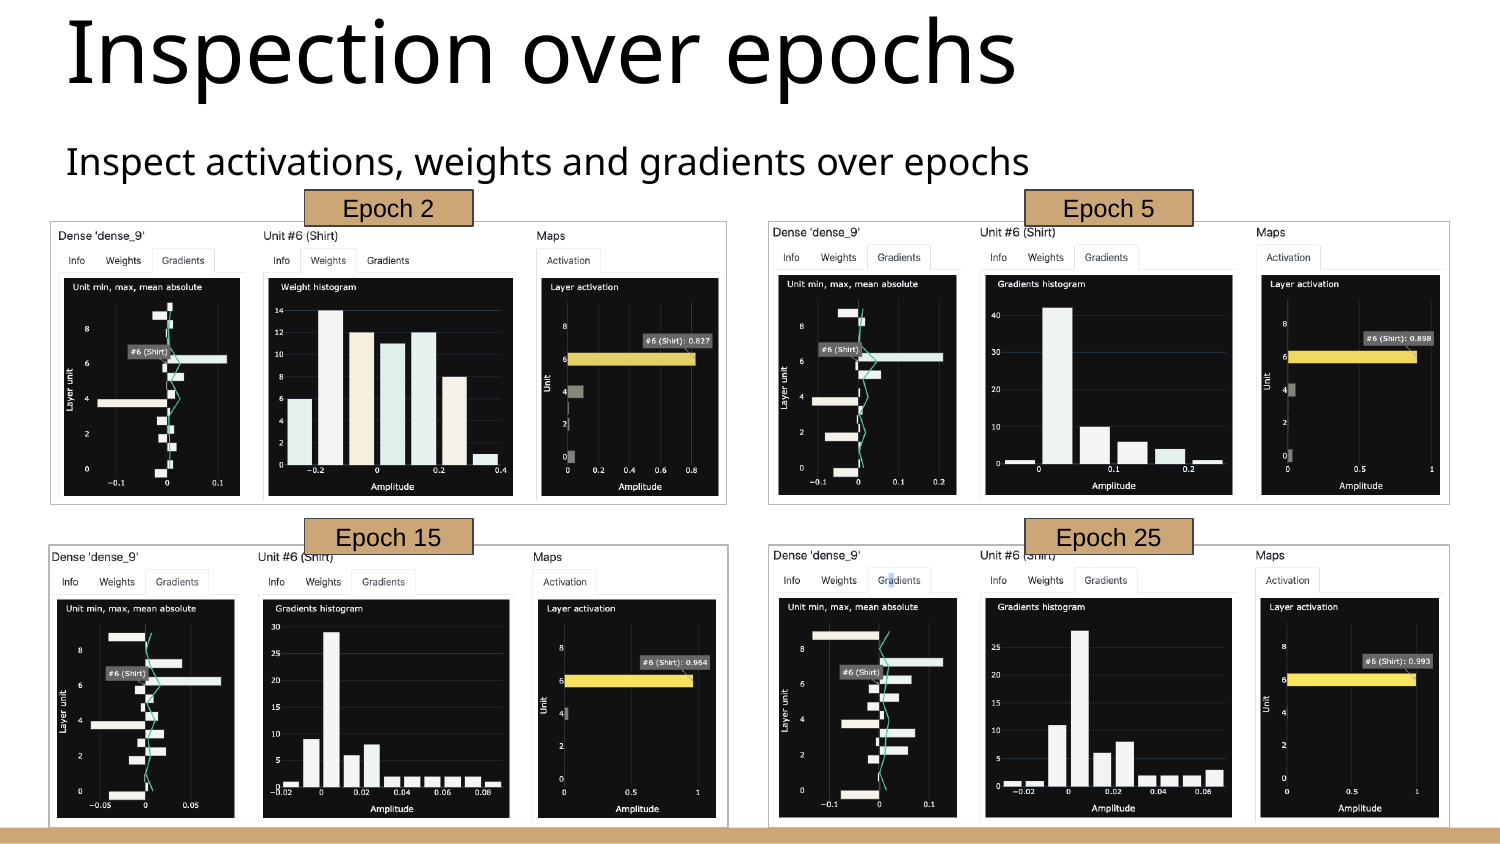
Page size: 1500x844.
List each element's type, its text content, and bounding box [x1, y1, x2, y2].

picture [768, 222, 1450, 504]
picture [50, 222, 727, 504]
text_box Epoch 2 [304, 189, 473, 220]
title Inspection over epochs [51, 7, 1449, 116]
picture [768, 545, 1450, 828]
text_box Epoch 5 [1024, 189, 1194, 220]
text_box Epoch 25 [1024, 518, 1194, 544]
list Inspect activations, weights and gradients over epochs [51, 116, 1449, 196]
picture [49, 545, 728, 828]
text_box Epoch 15 [304, 518, 473, 544]
